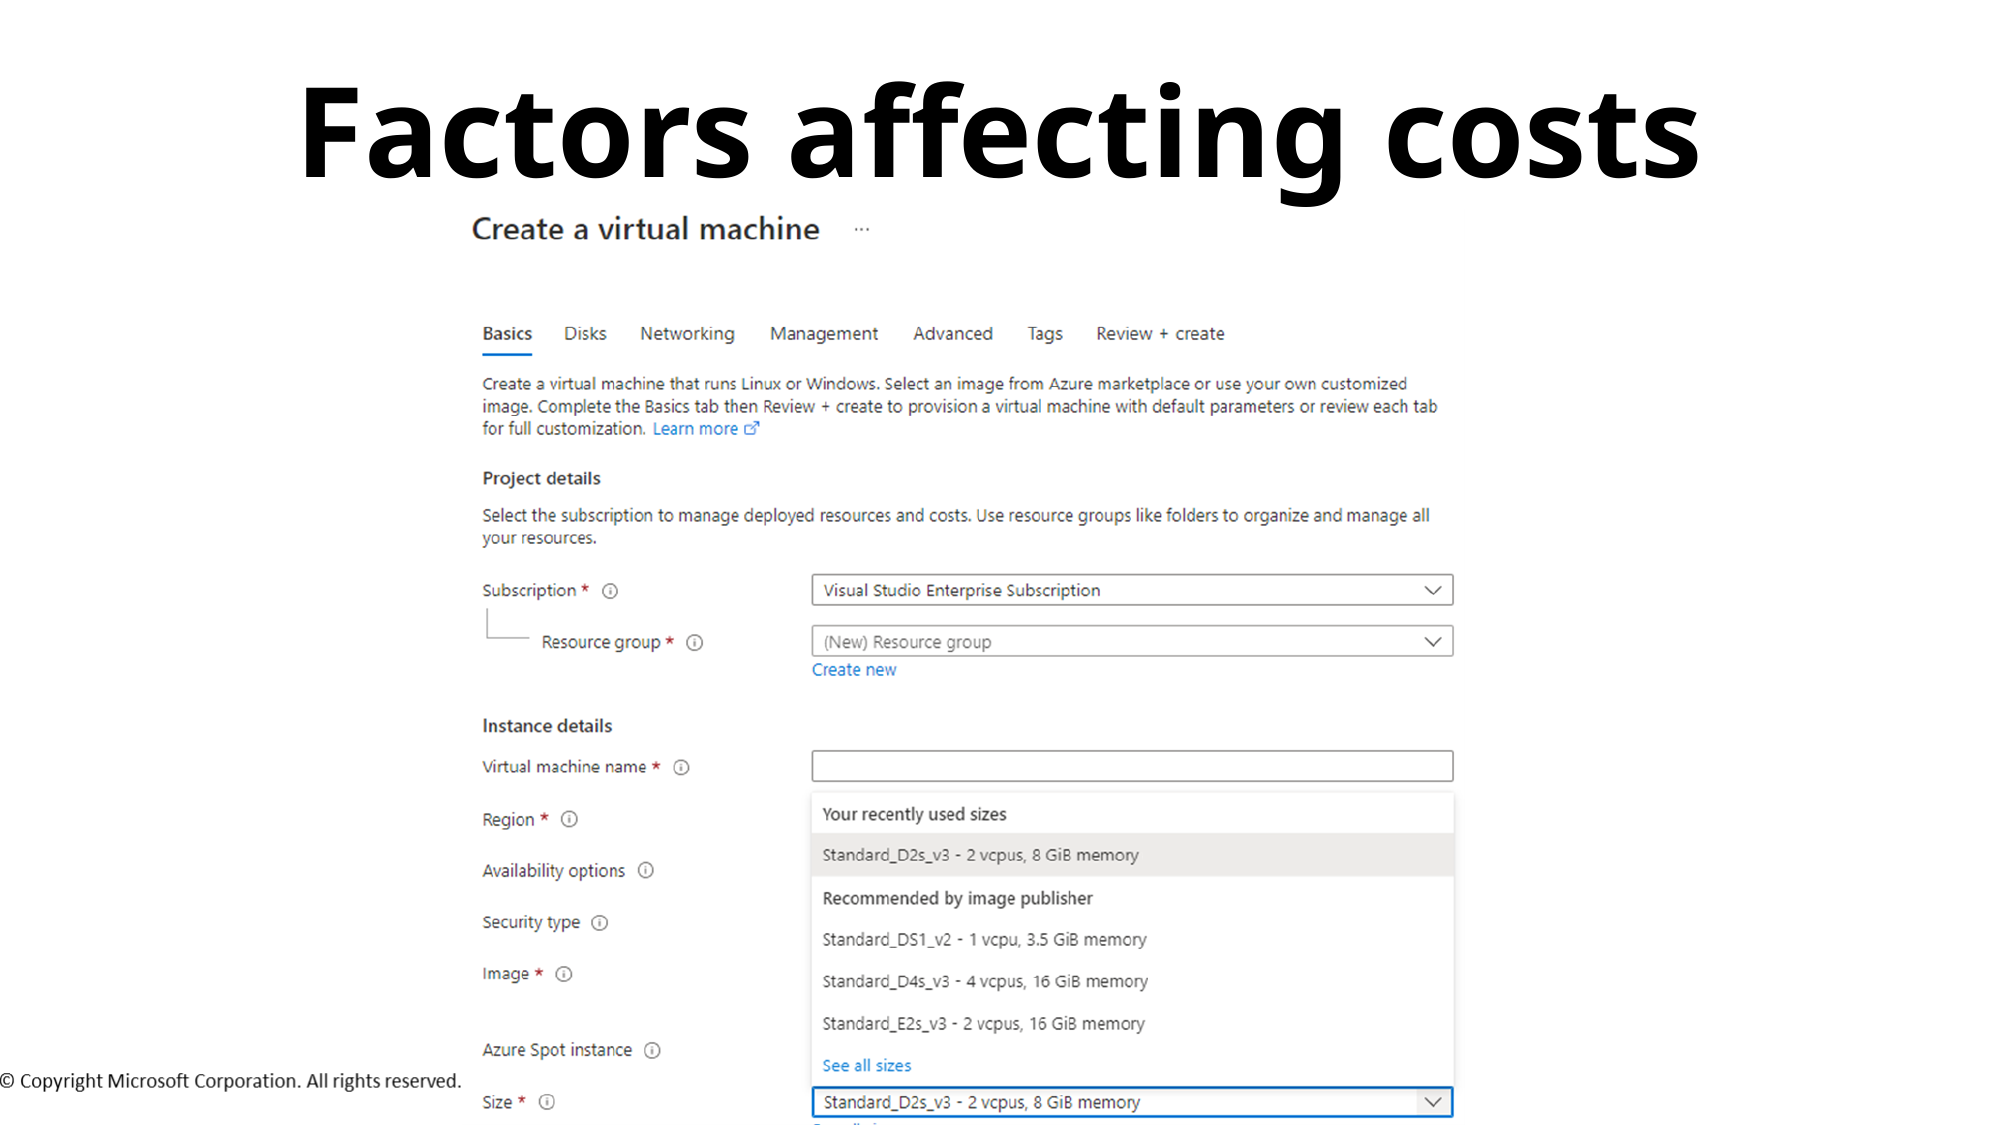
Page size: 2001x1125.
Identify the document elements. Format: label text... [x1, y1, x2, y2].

picture [0, 209, 1465, 1125]
title Factors affecting costs [249, 26, 1750, 213]
